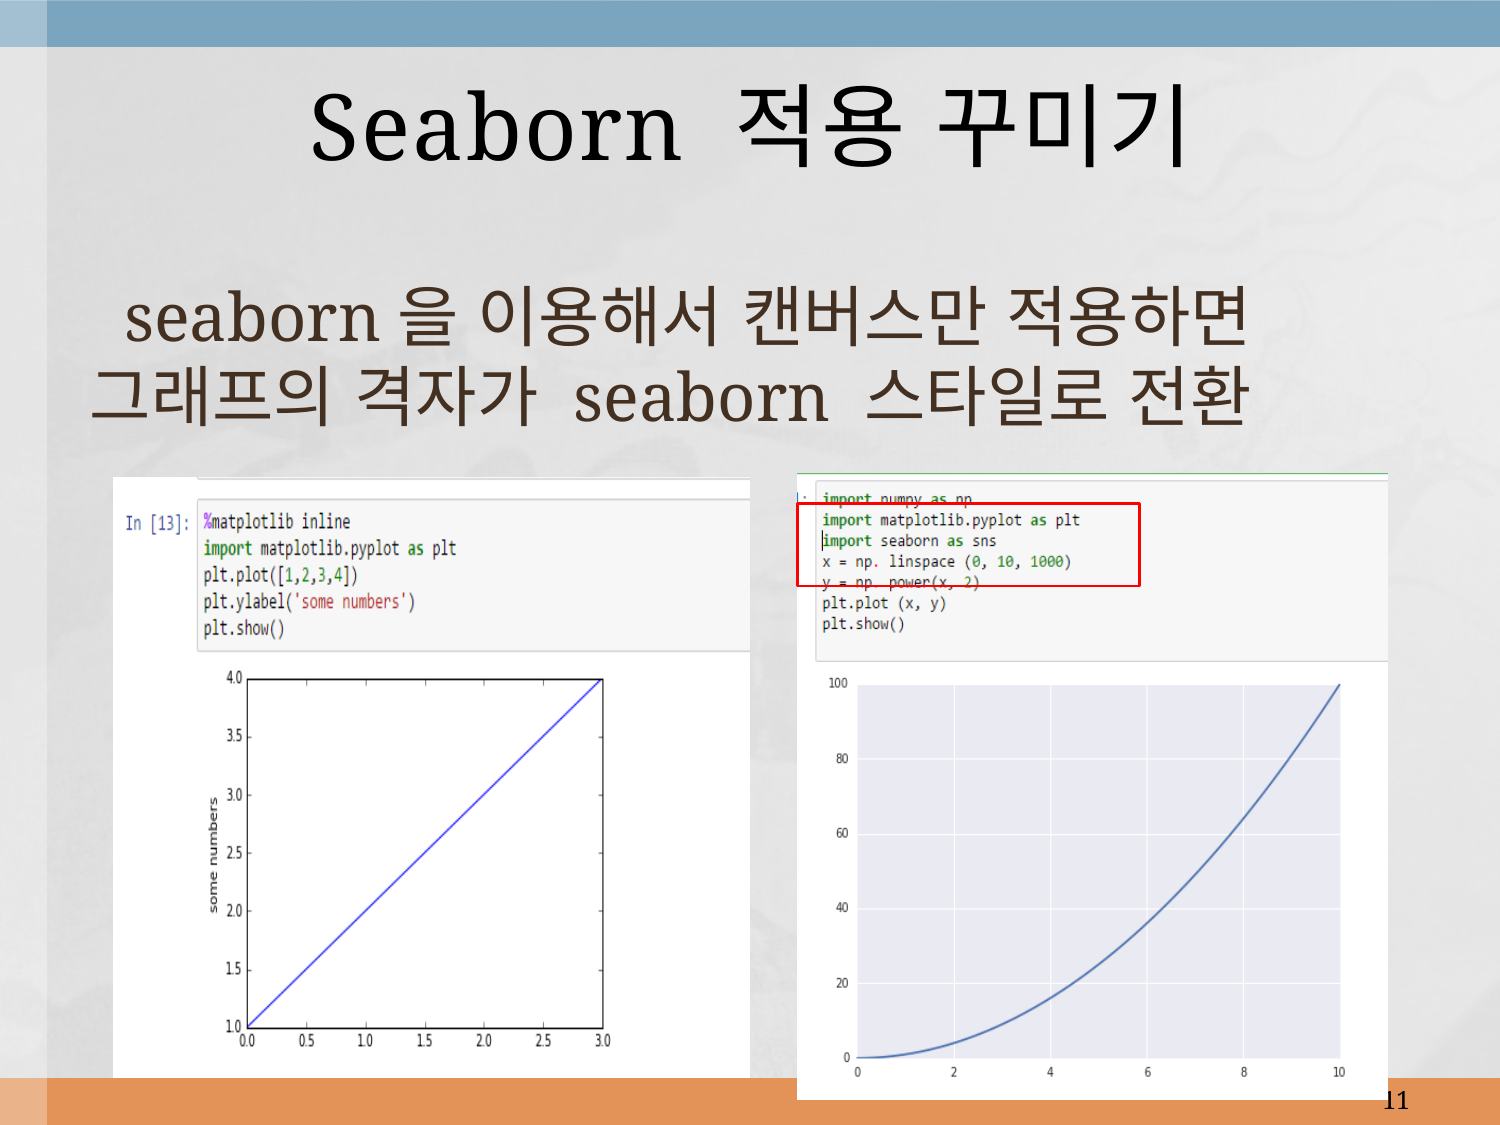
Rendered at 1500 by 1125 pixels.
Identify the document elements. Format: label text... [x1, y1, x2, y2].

title Seaborn 적용 꾸미기 [49, 46, 1454, 202]
picture [797, 473, 1388, 1100]
list seaborn을 이용해서 캔버스만 적용하면 그래프의 격자가 seaborn 스타일로 전환 [75, 267, 1425, 445]
slide_number 11 [1074, 1078, 1425, 1125]
picture [113, 477, 750, 1078]
